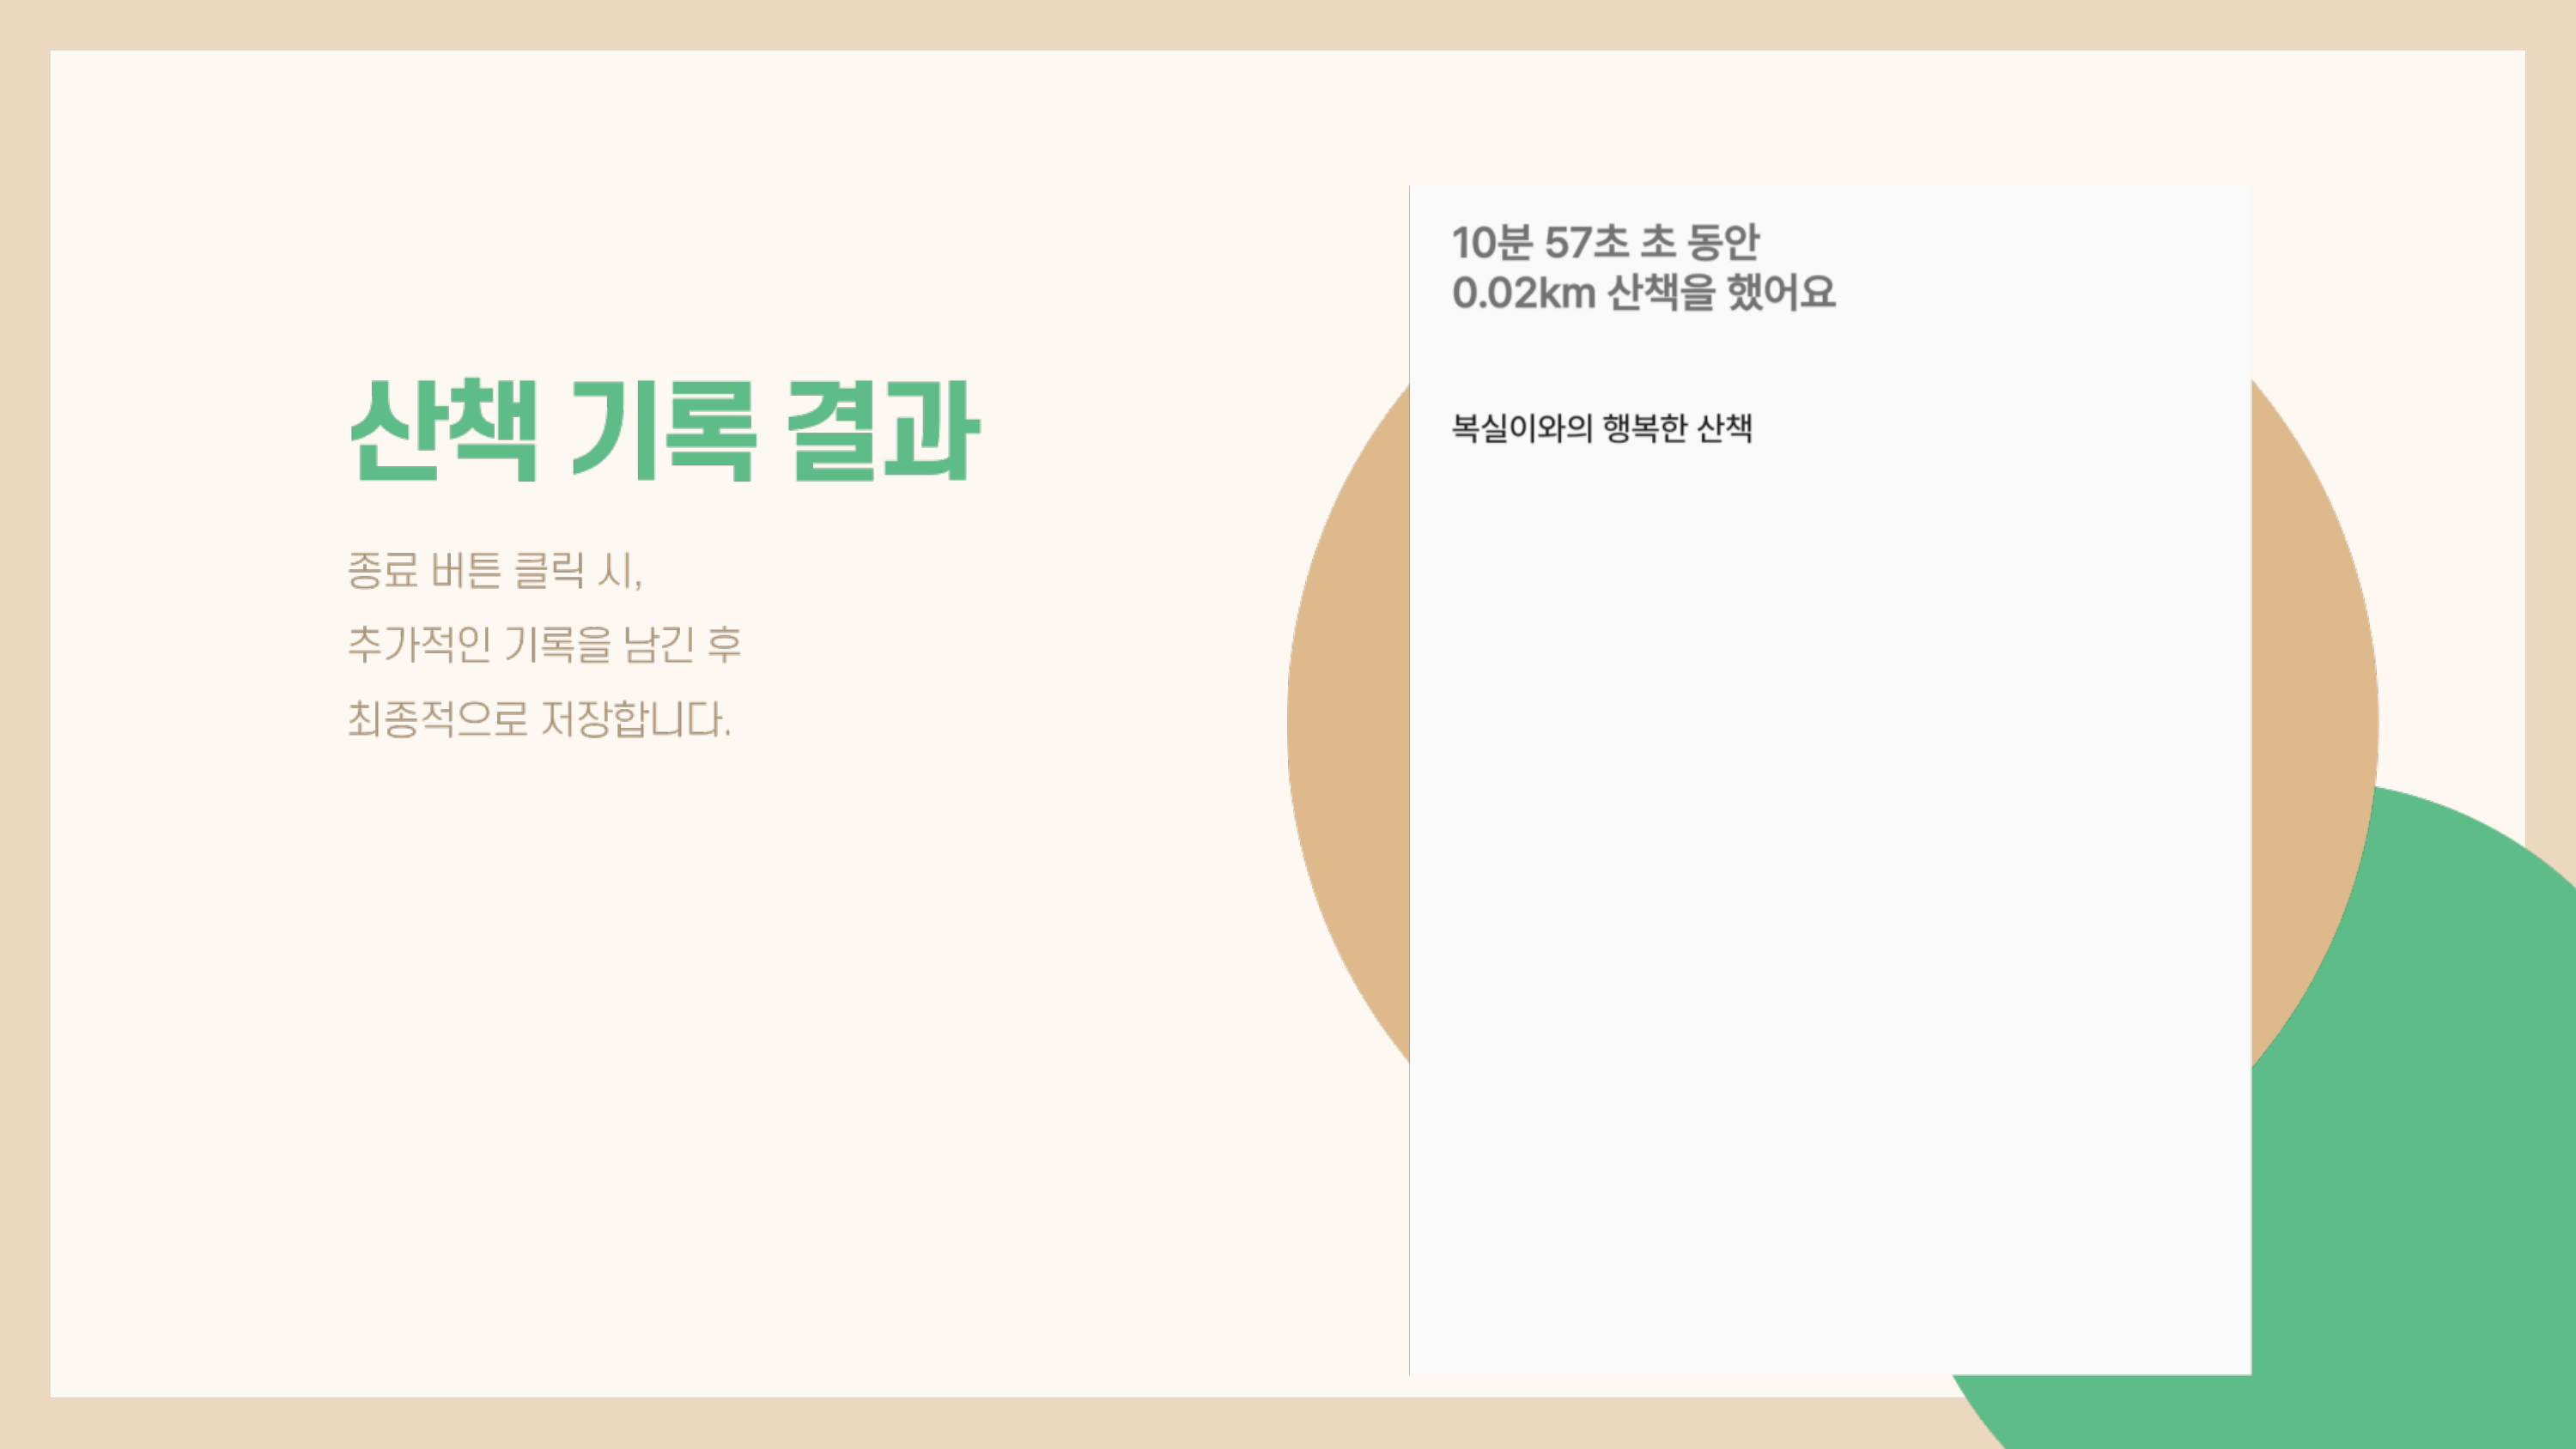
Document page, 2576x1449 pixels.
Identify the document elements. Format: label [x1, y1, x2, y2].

text_box [1394, 185, 2253, 1376]
text_box [1287, 186, 1391, 1262]
text_box [2253, 186, 2380, 1262]
picture [331, 339, 1030, 531]
text_box [1902, 780, 2576, 1449]
text_box [0, 0, 2576, 1449]
picture [341, 537, 762, 758]
